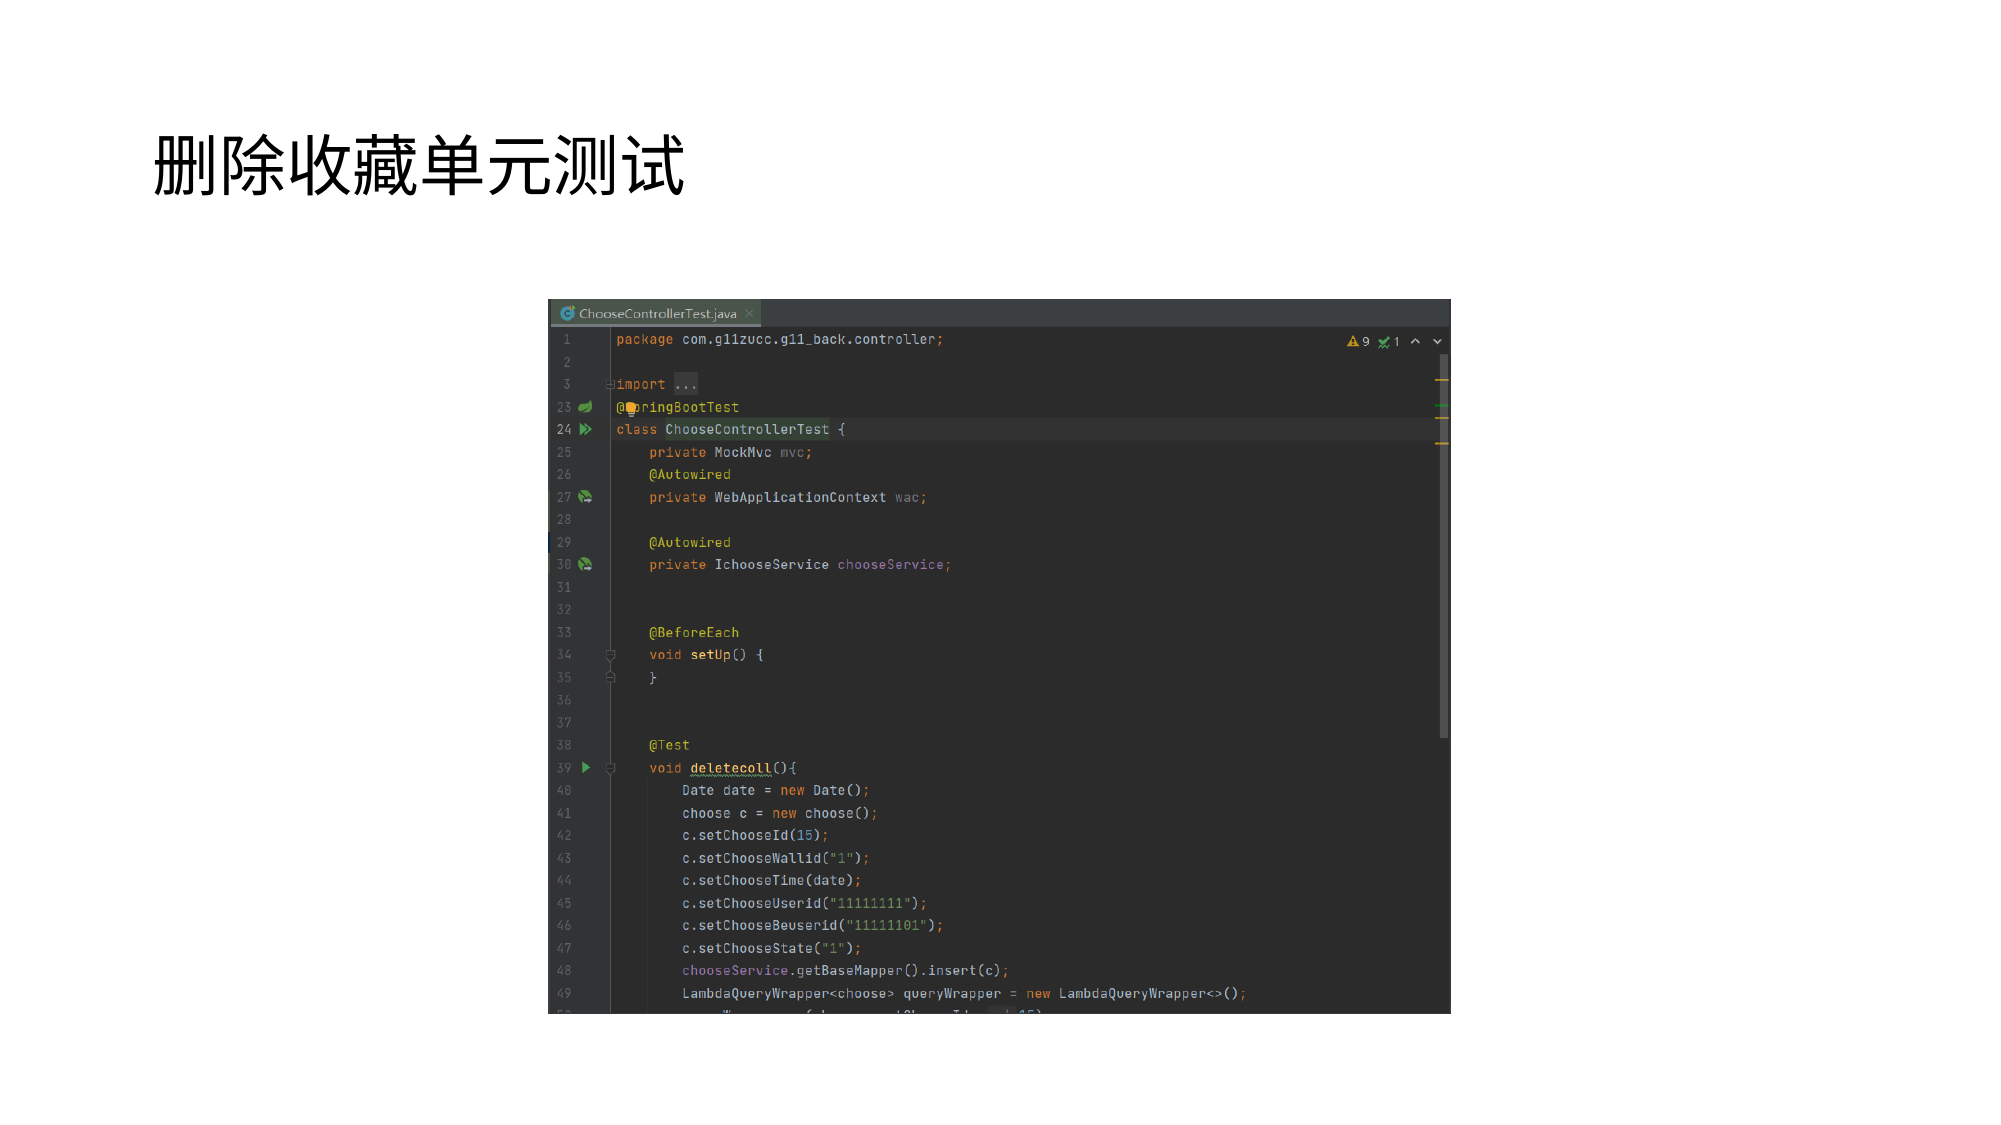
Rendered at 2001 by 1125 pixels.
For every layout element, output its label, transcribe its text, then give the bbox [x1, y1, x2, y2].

title 删除收藏单元测试 [137, 59, 1863, 278]
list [548, 299, 1452, 1014]
